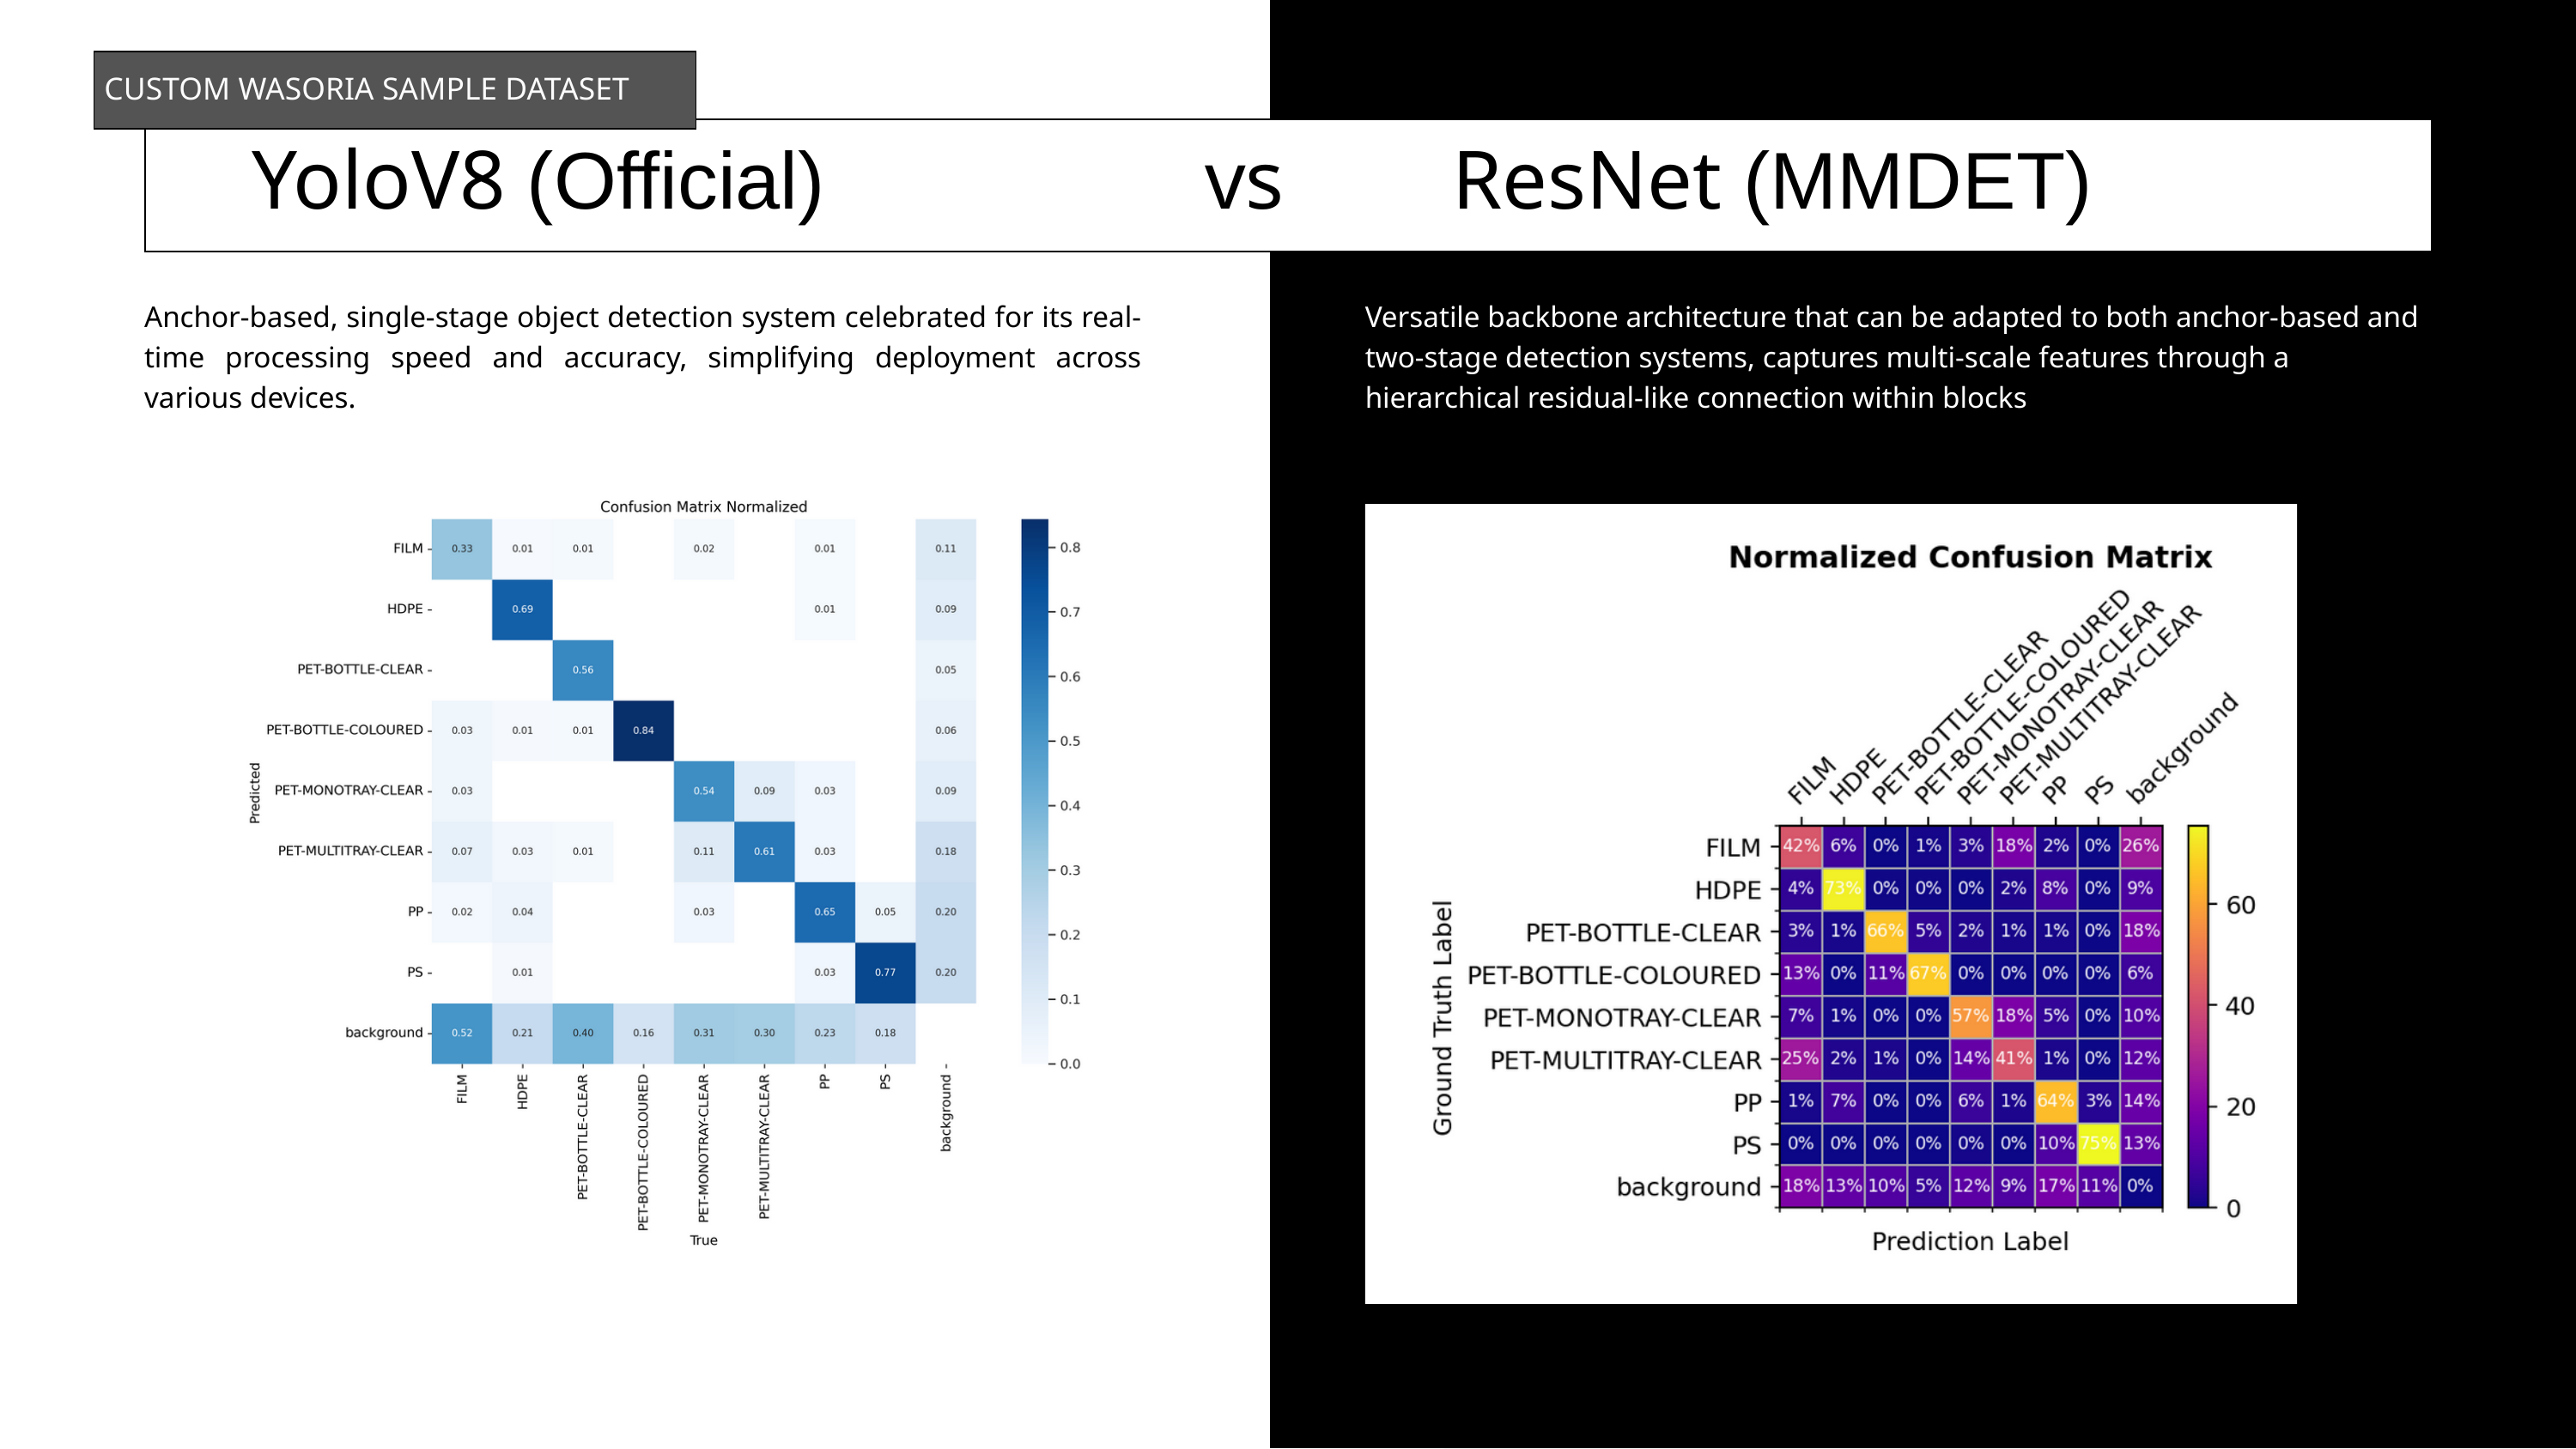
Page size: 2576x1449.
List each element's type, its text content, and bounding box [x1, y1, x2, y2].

text_box [136, 491, 1172, 1257]
text_box Anchor-based, single-stage object detection system celebrated for its real-time processing speed and accuracy, simplifying deployment across various devices. [144, 293, 1144, 414]
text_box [144, 118, 2432, 252]
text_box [94, 51, 696, 130]
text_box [1269, 0, 2576, 1449]
